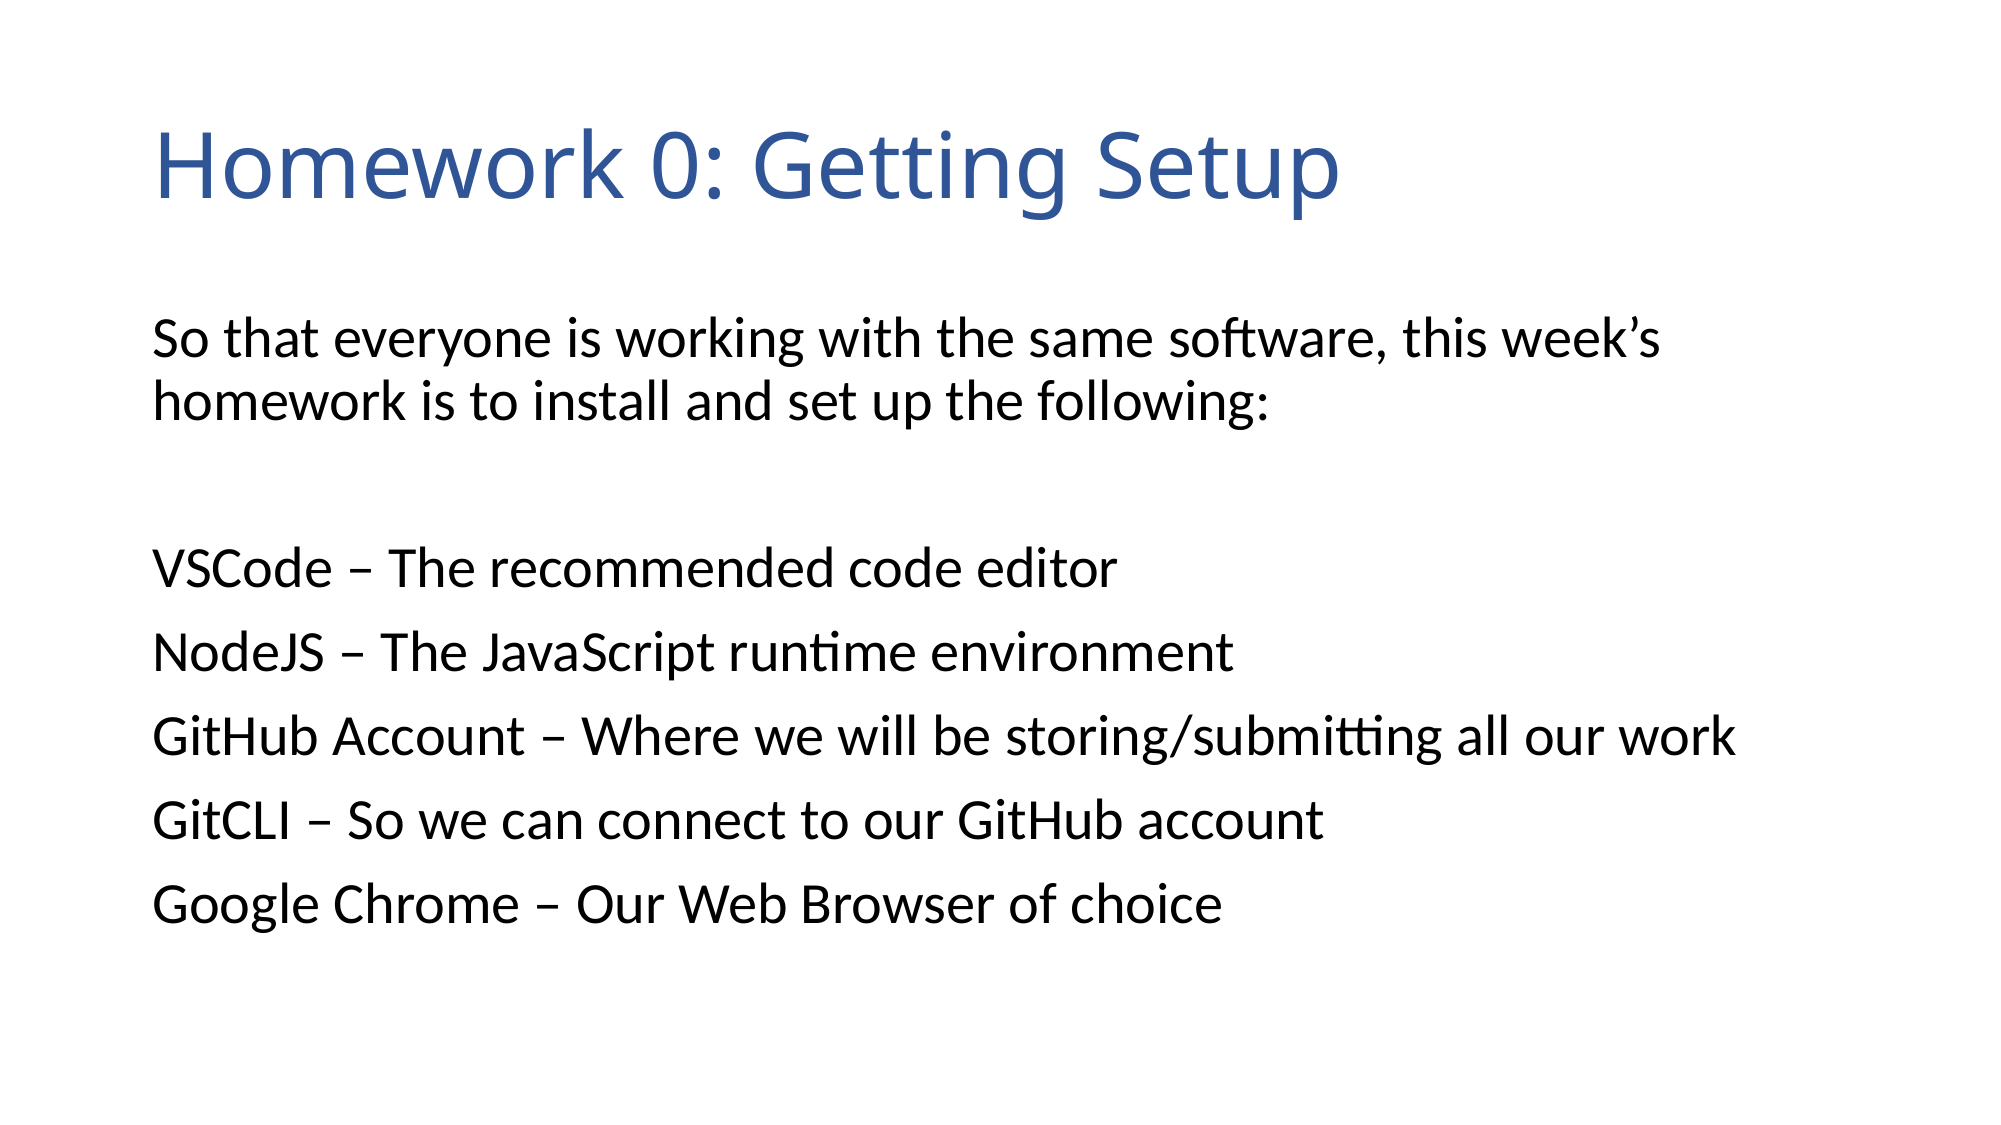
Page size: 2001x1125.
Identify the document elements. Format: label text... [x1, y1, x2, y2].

list So that everyone is working with the same software, this week’s homework is to install and set up the following: VSCode – The recommended code editor NodeJS – The JavaScript runtime environment GitHub Account – Where we will be storing/submitting all our work GitCLI – So we can connect to our GitHub account Google Chrome – Our Web Browser of choice [137, 299, 1863, 1014]
title Homework 0: Getting Setup [137, 59, 1863, 278]
